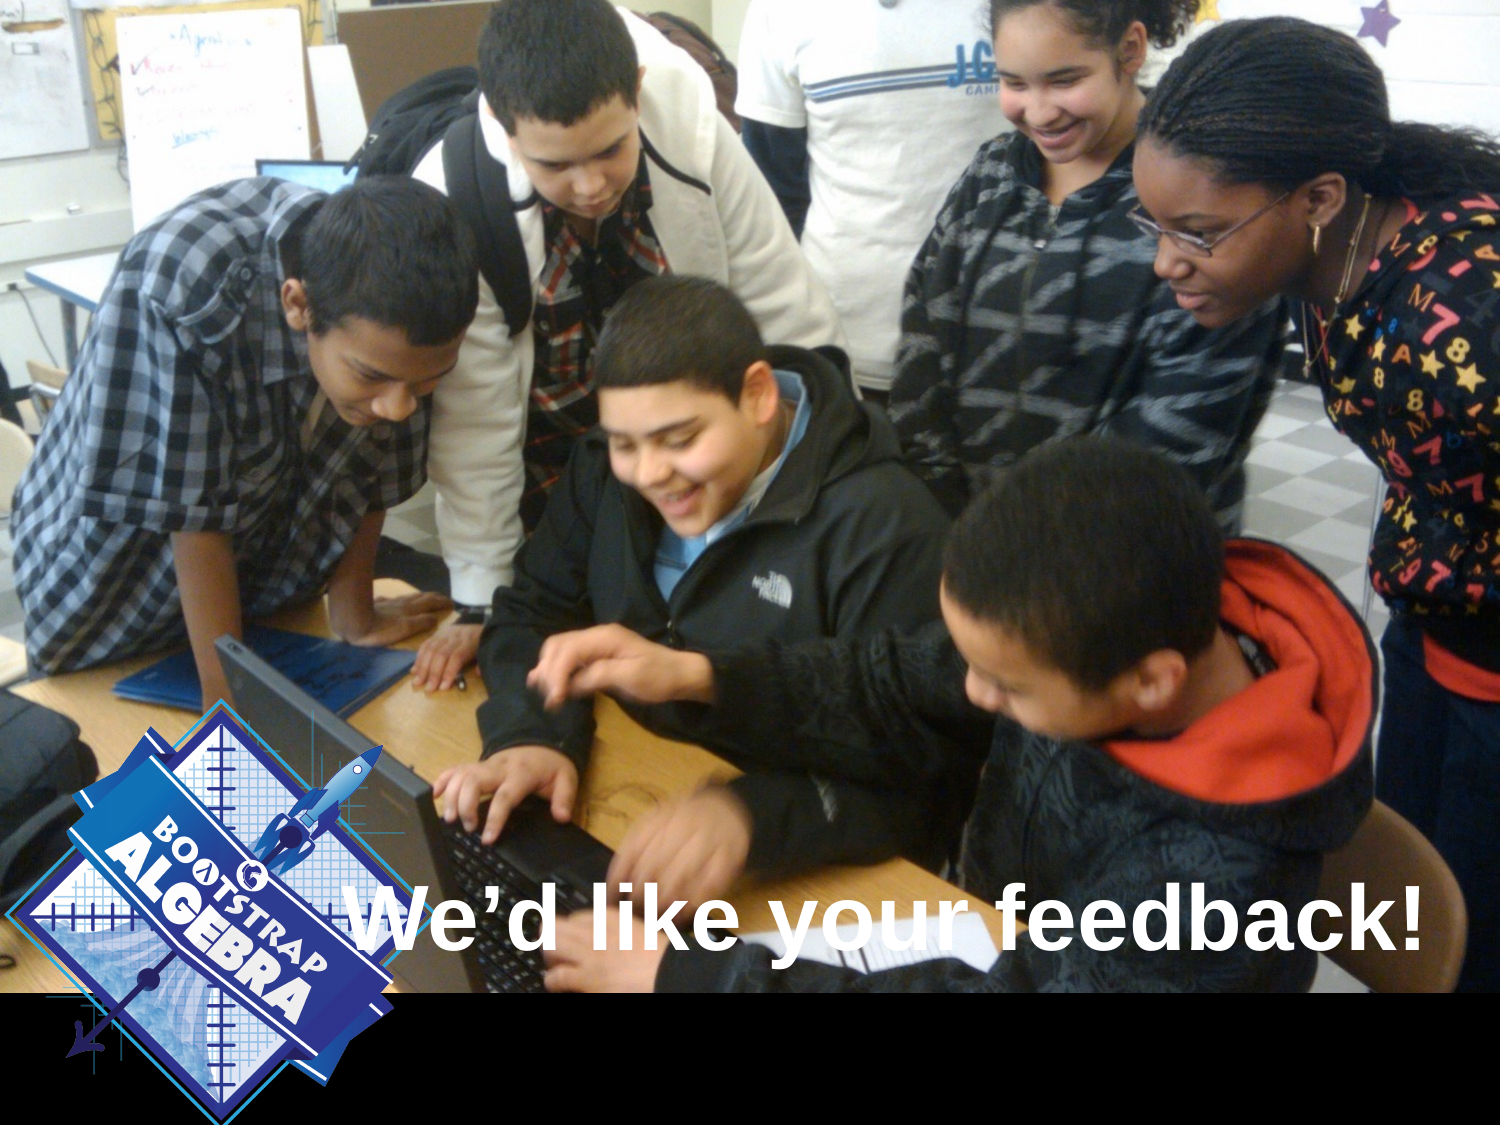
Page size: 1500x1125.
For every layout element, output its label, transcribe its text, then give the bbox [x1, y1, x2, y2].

title We’d like your feedback! [324, 849, 1438, 995]
picture [0, 0, 1500, 1125]
